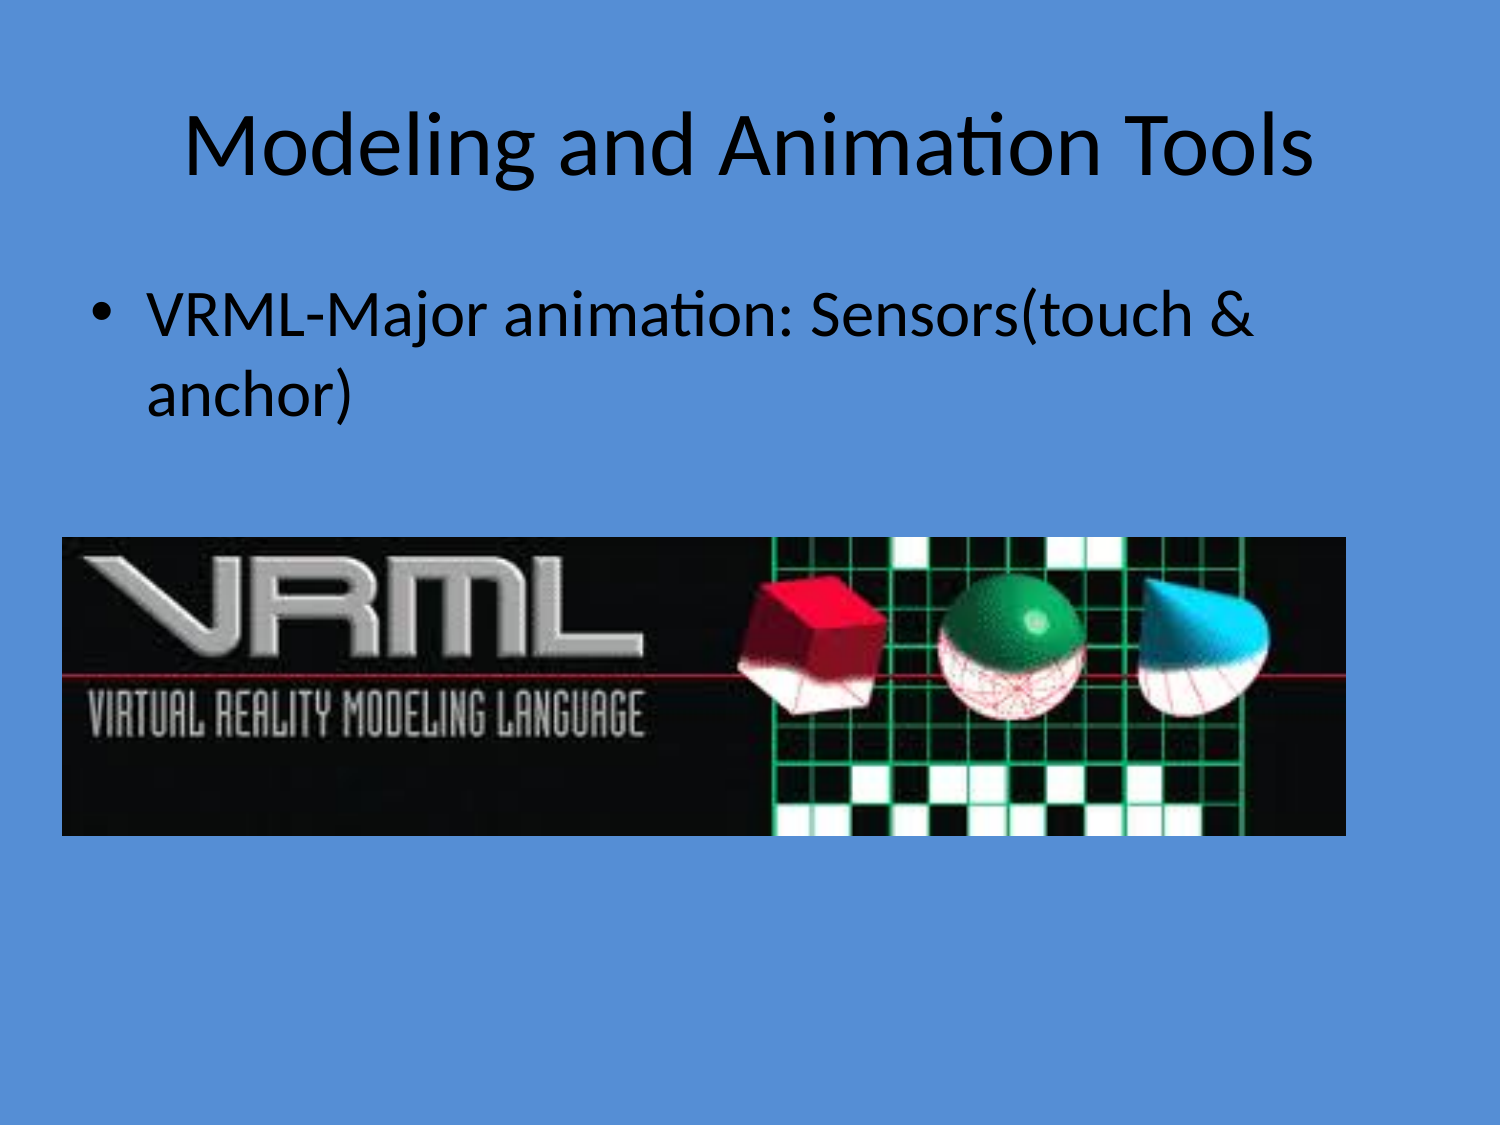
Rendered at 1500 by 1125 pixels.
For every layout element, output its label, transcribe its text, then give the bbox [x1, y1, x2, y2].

picture [62, 537, 1346, 836]
title Modeling and Animation Tools [75, 45, 1425, 233]
list VRML-Major animation: Sensors(touch & anchor) [75, 262, 1425, 1005]
